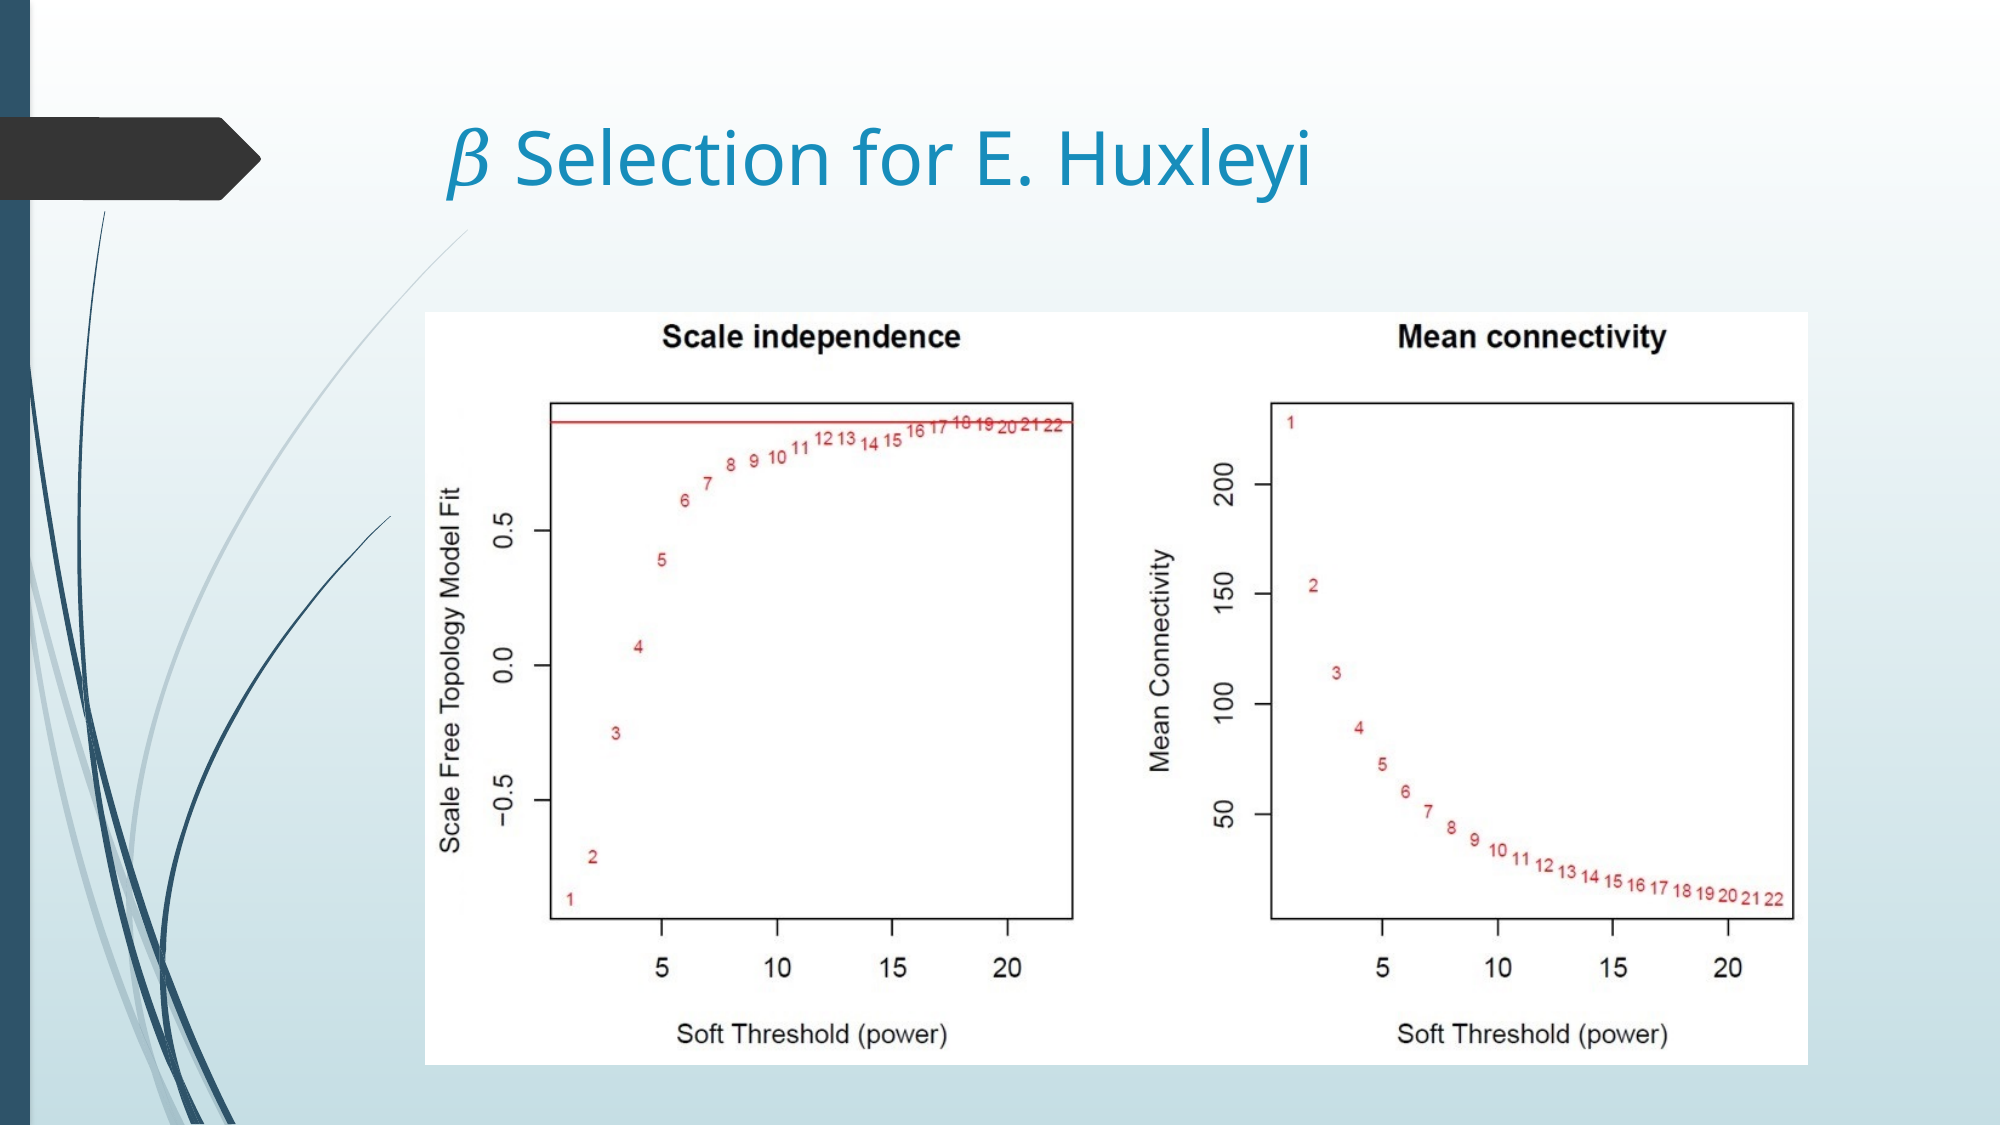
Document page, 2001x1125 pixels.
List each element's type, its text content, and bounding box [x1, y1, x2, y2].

title 𝛽 Selection for E. Huxleyi [425, 102, 1888, 313]
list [425, 312, 1809, 1065]
